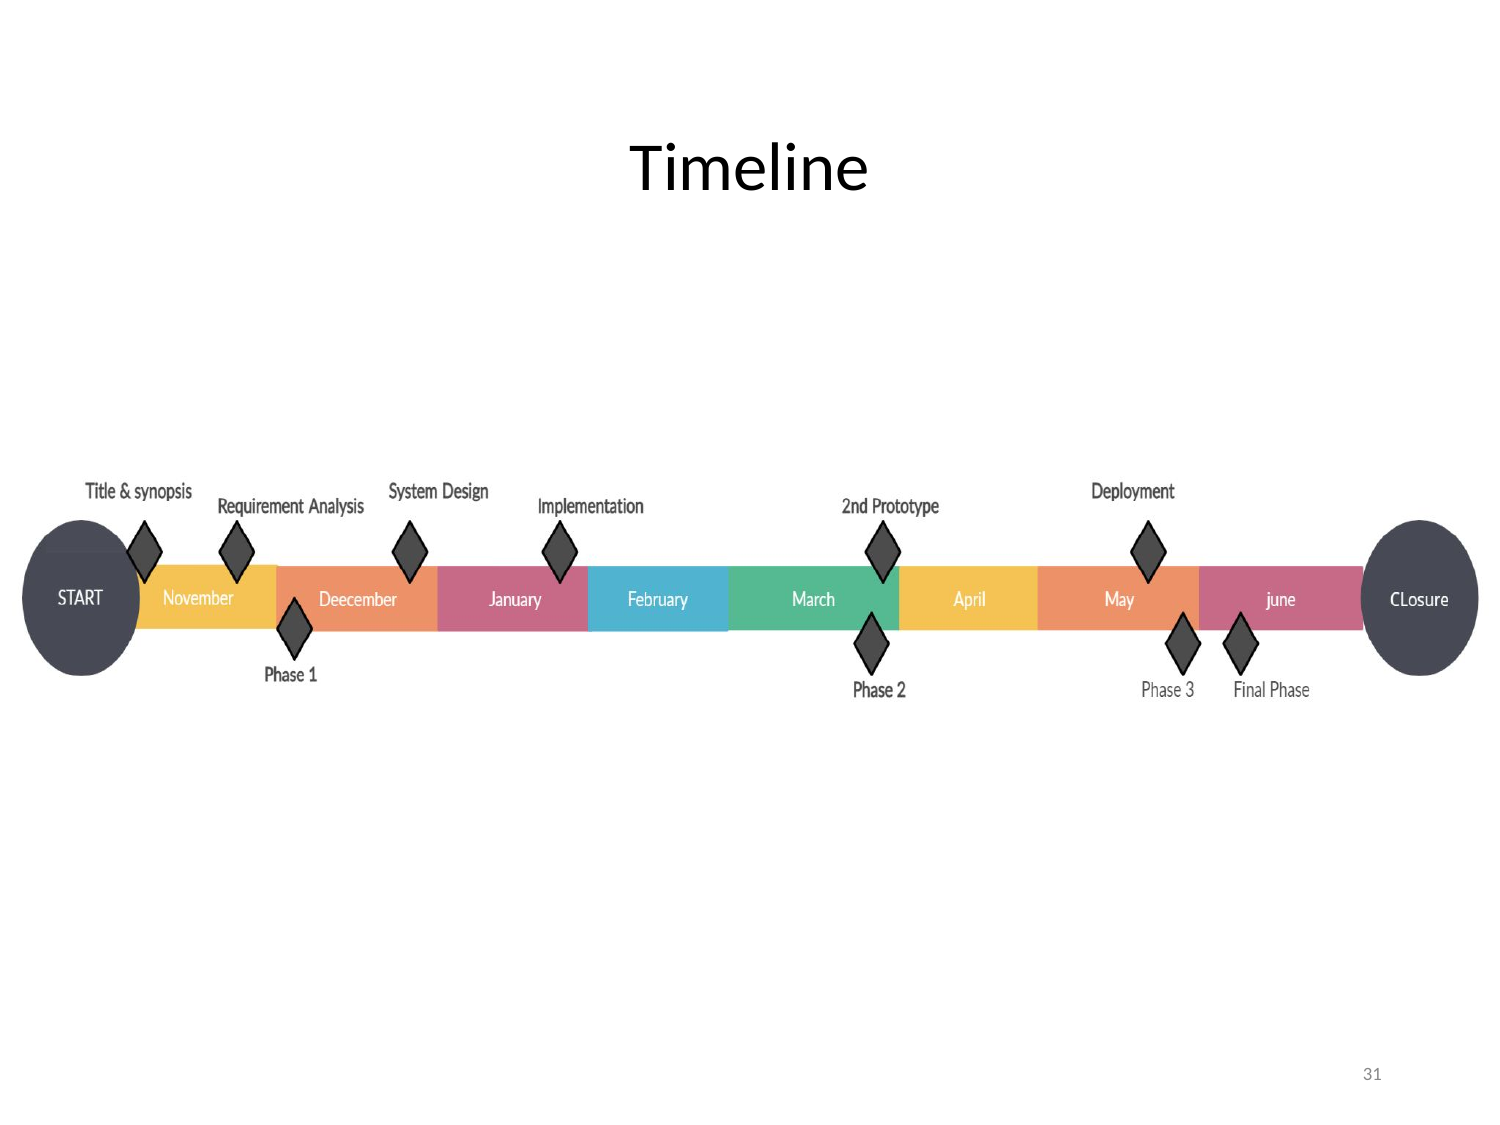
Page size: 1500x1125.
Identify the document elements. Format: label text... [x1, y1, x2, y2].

title Timeline [103, 59, 1397, 278]
picture [0, 429, 1500, 782]
slide_number ‹#› [1059, 1042, 1397, 1103]
